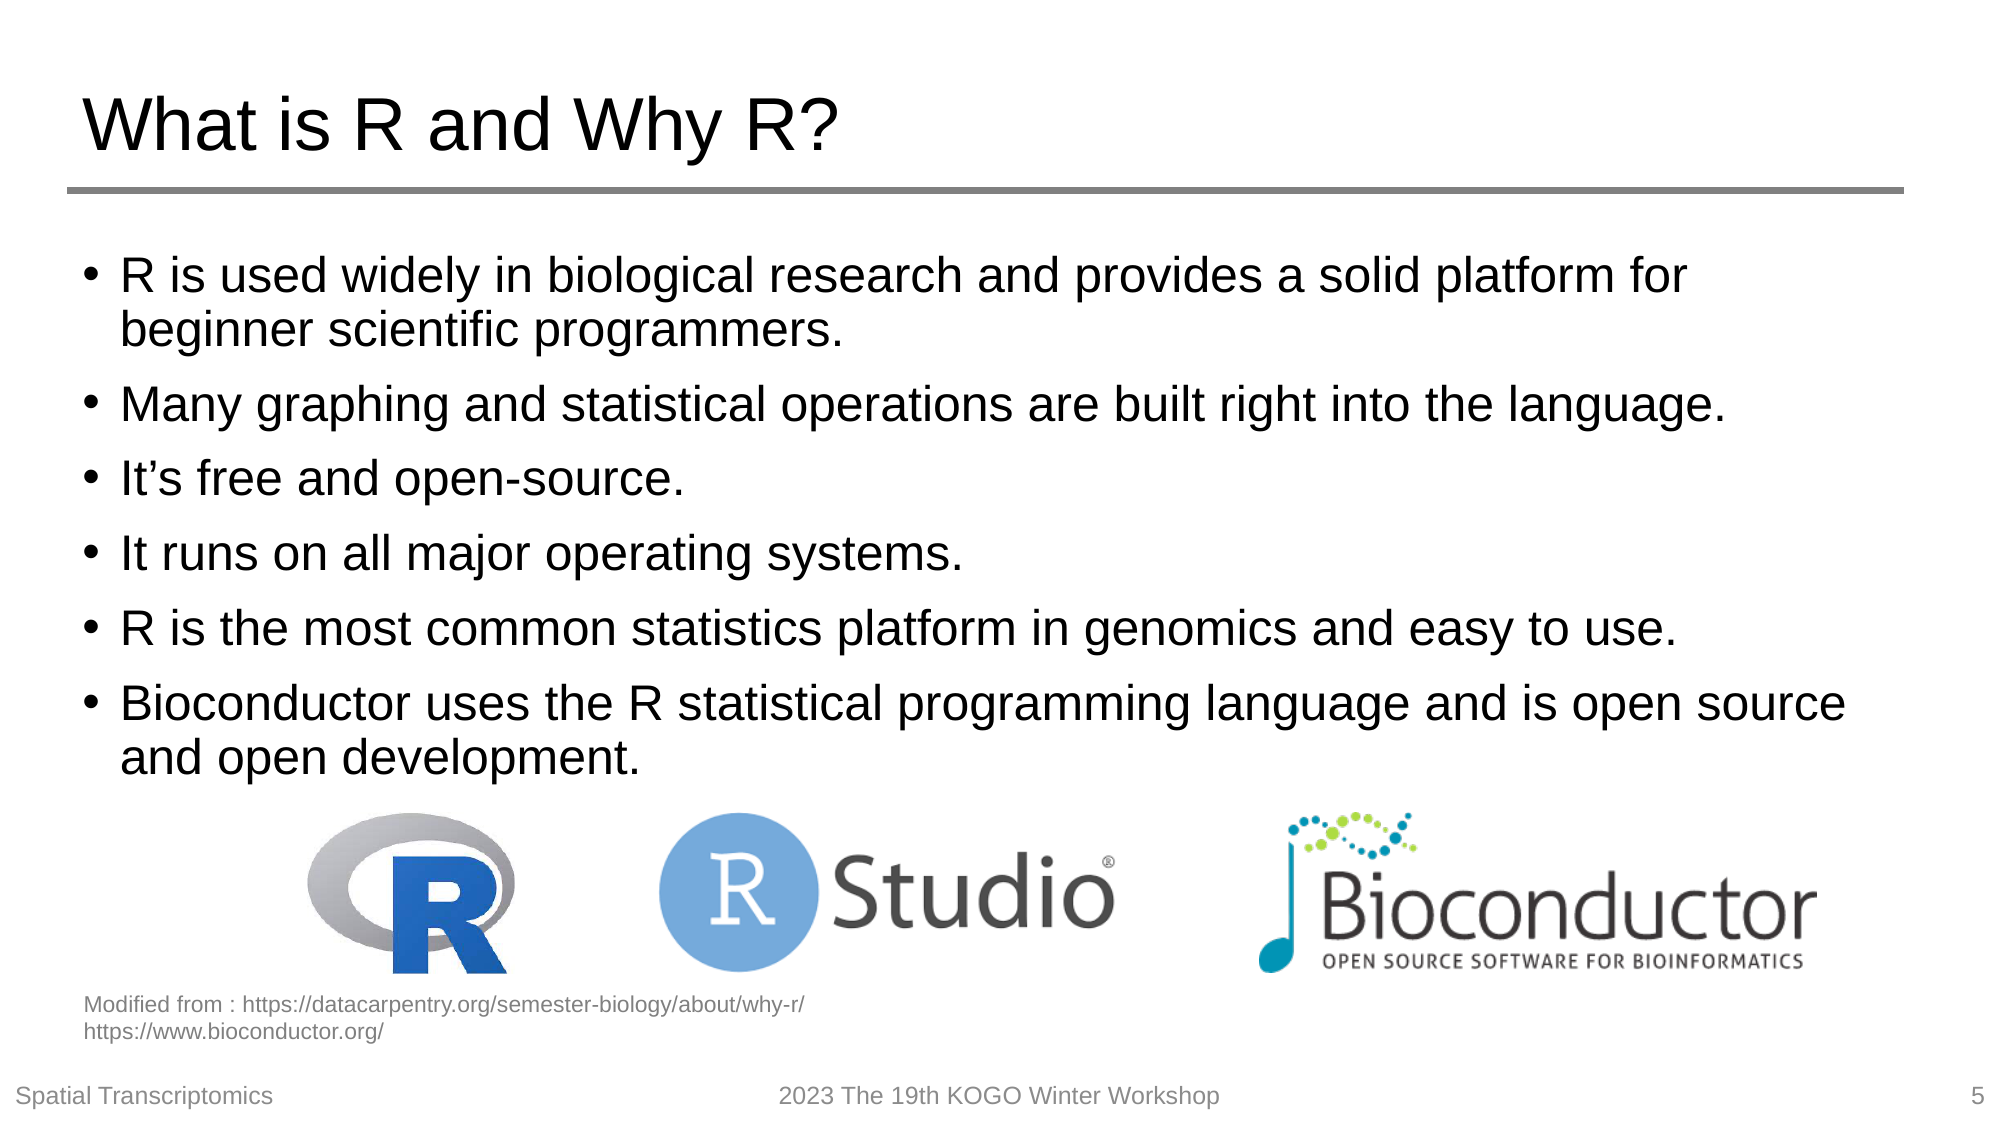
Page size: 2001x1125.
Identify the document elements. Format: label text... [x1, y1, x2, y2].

slide_number Spatial Transcriptomics [0, 1065, 450, 1125]
picture [1259, 965, 1269, 973]
picture [1259, 812, 1817, 973]
list R is used widely in biological research and provides a solid platform for beginner scientific programmers. Many graphing and statistical operations are built right into the language. It’s free and open-source. It runs on all major operating systems. R is the most common statistics platform in genomics and easy to use. Bioconductor uses the R statistical programming language and is open source and open development. [67, 241, 1905, 956]
slide_number 5 [1917, 1065, 2000, 1125]
picture [307, 812, 515, 974]
footer 2023 The 19th KOGO Winter Workshop [662, 1065, 1338, 1125]
text_box Modified from : https://datacarpentry.org/semester-biology/about/why-r/ https://www.bioconductor.org/ [68, 981, 821, 1052]
picture [657, 812, 1118, 973]
title What is R and Why R? [67, 61, 1905, 191]
